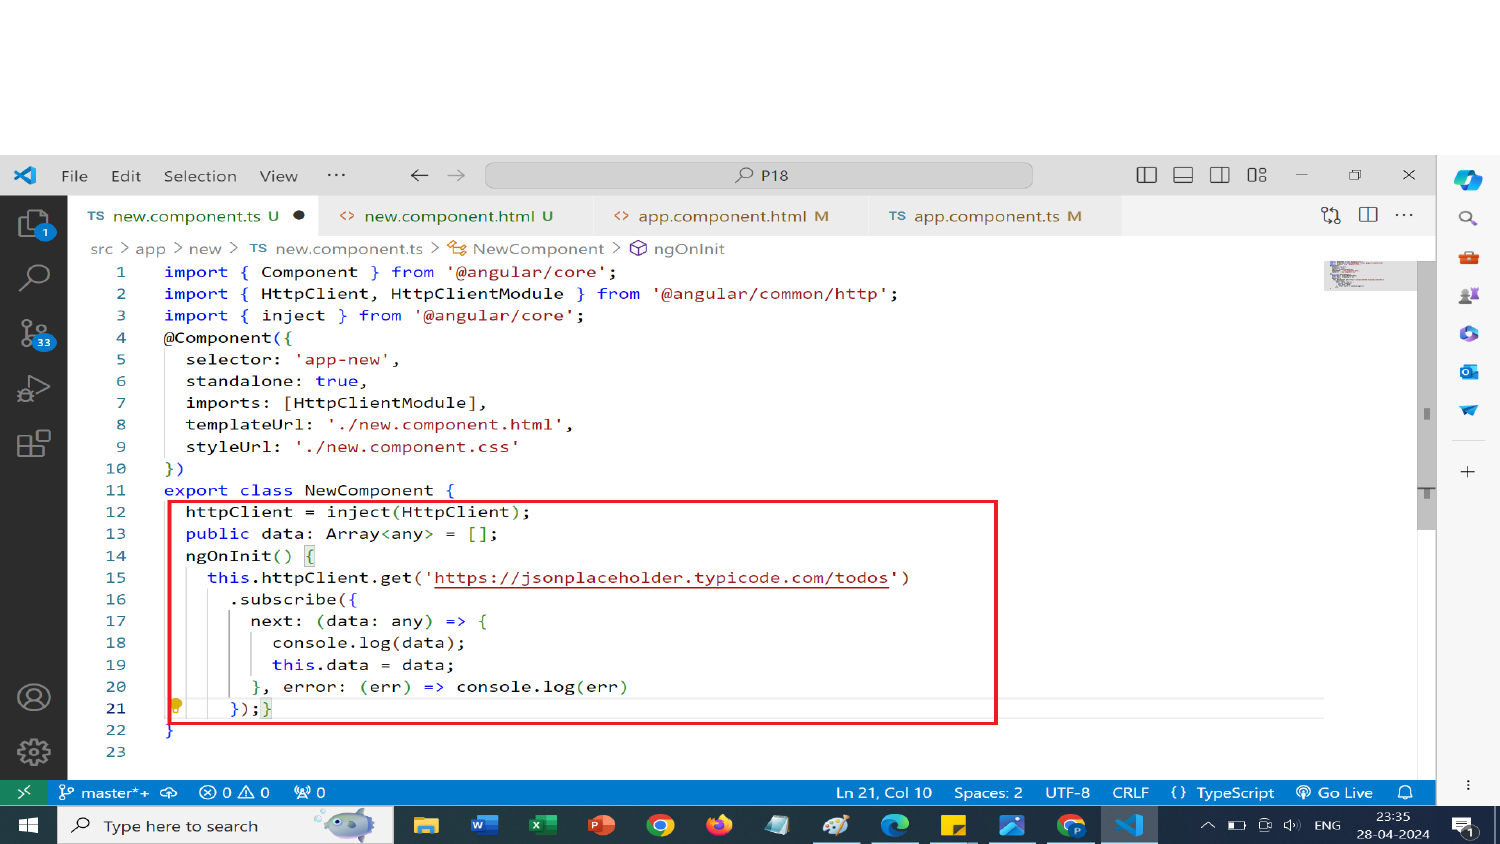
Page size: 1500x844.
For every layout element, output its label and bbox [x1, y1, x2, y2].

picture [0, 155, 1500, 844]
